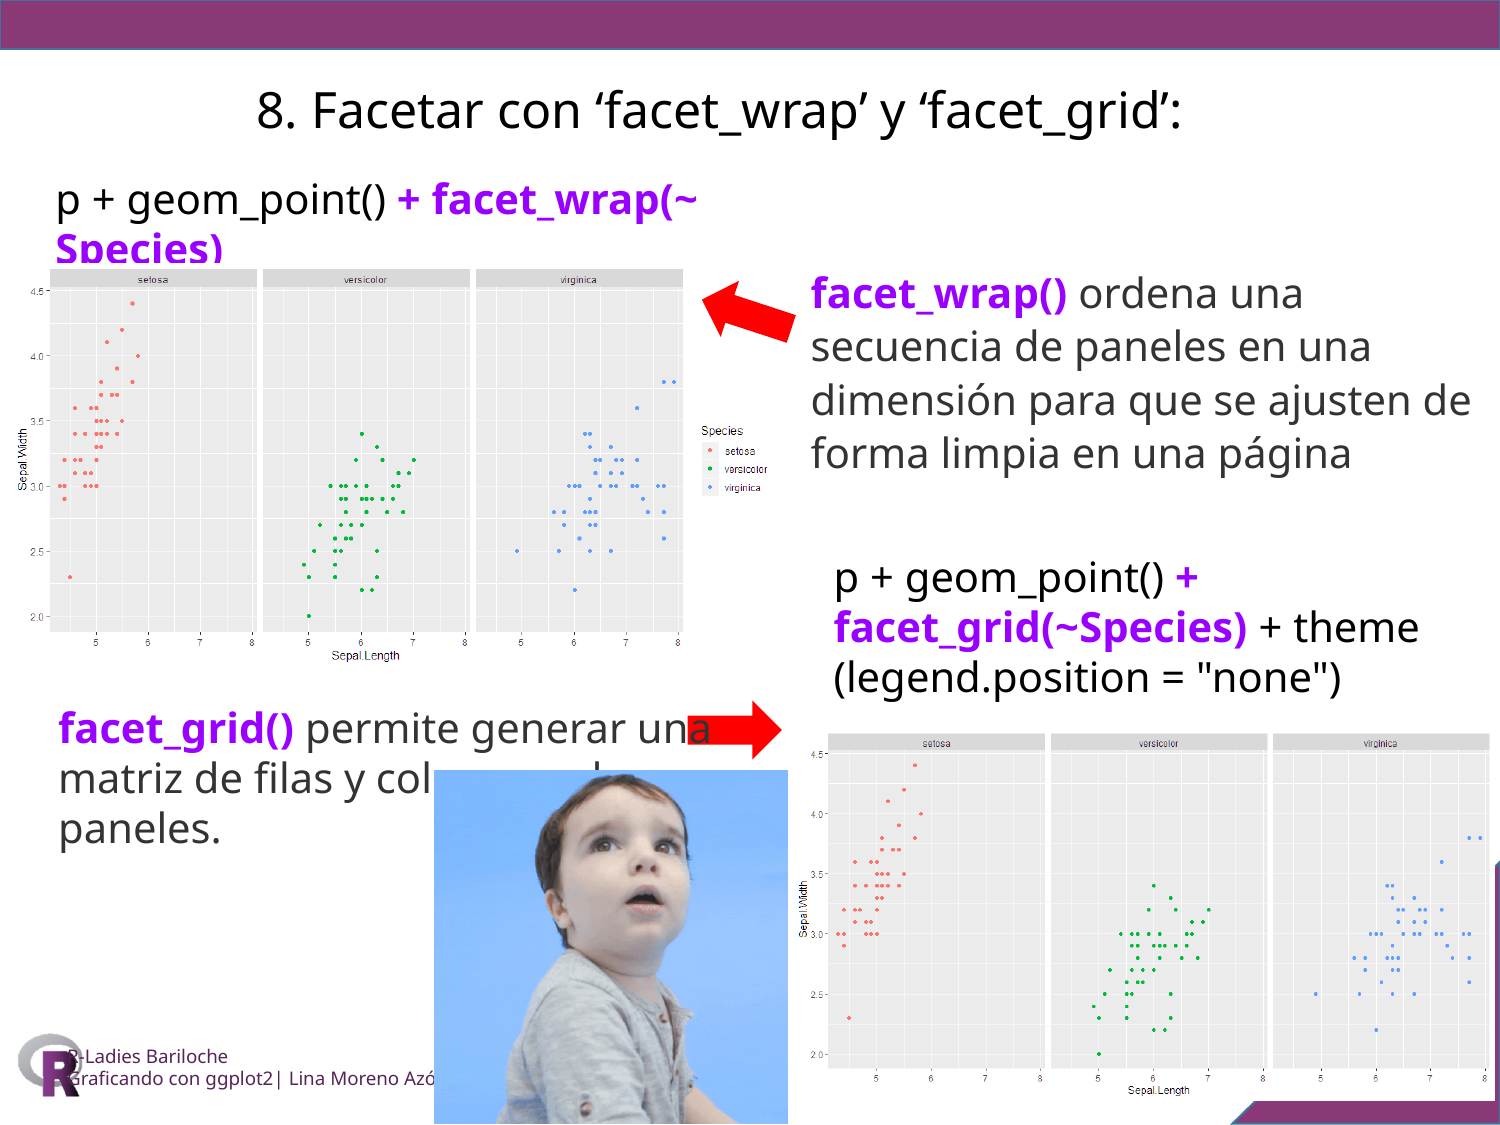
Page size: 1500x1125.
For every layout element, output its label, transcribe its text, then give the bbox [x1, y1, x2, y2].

text_box [745, 700, 782, 760]
picture [434, 770, 788, 1124]
text_box facet_grid() permite generar una matriz de filas y columnas de paneles. [43, 694, 745, 860]
text_box facet_wrap() ordena una secuencia de paneles en una dimensión para que se ajusten de forma limpia en una página [795, 255, 1500, 485]
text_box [10, 1017, 434, 1113]
text_box [1230, 860, 1500, 1125]
text_box p + geom_point() + facet_wrap(~ Species) [40, 165, 856, 281]
text_box [0, 0, 1500, 50]
picture [10, 263, 779, 667]
text_box [779, 309, 796, 343]
text_box 8. Facetar con ‘facet_wrap’ y ‘facet_grid’: [241, 70, 1199, 146]
text_box p + geom_point() + facet_grid(~Species) + theme (legend.position = "none") [818, 543, 1480, 709]
picture [792, 728, 1495, 1101]
